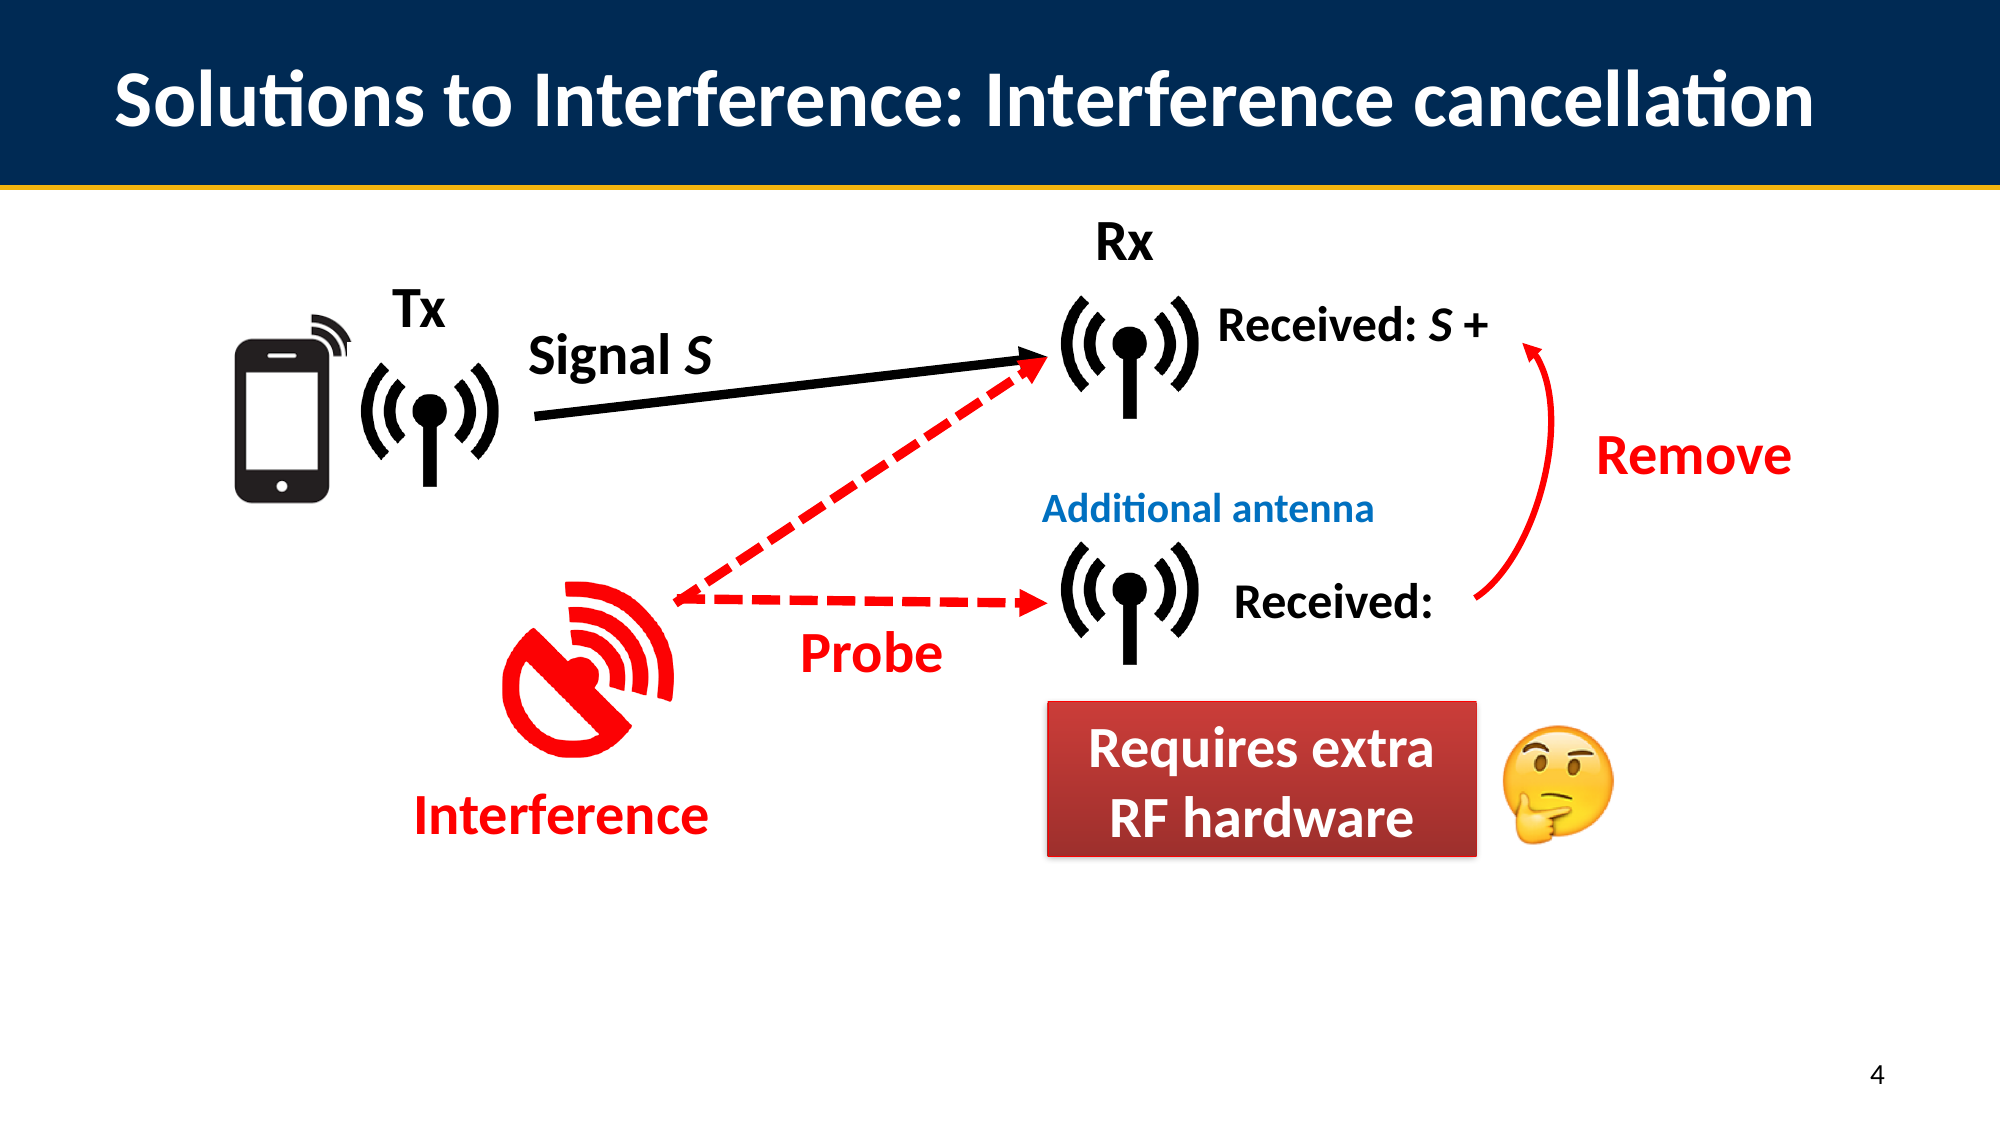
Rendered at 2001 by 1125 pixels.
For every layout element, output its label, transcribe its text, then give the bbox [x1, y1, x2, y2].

text_box [1474, 342, 1552, 599]
picture [499, 581, 676, 758]
text_box Additional antenna [1052, 473, 1457, 539]
title Solutions to Interference: Interference cancellation [99, 0, 1900, 188]
picture [1496, 717, 1618, 849]
picture [167, 298, 512, 513]
picture [1047, 274, 1212, 439]
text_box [674, 356, 1048, 599]
slide_number 4 [1433, 1042, 1900, 1103]
text_box Requires extra RF hardware [1047, 701, 1477, 857]
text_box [534, 356, 673, 417]
text_box Tx [378, 261, 509, 341]
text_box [676, 598, 1048, 604]
text_box Signal S [513, 308, 925, 464]
text_box Rx [1080, 194, 1211, 274]
picture [1047, 521, 1212, 686]
